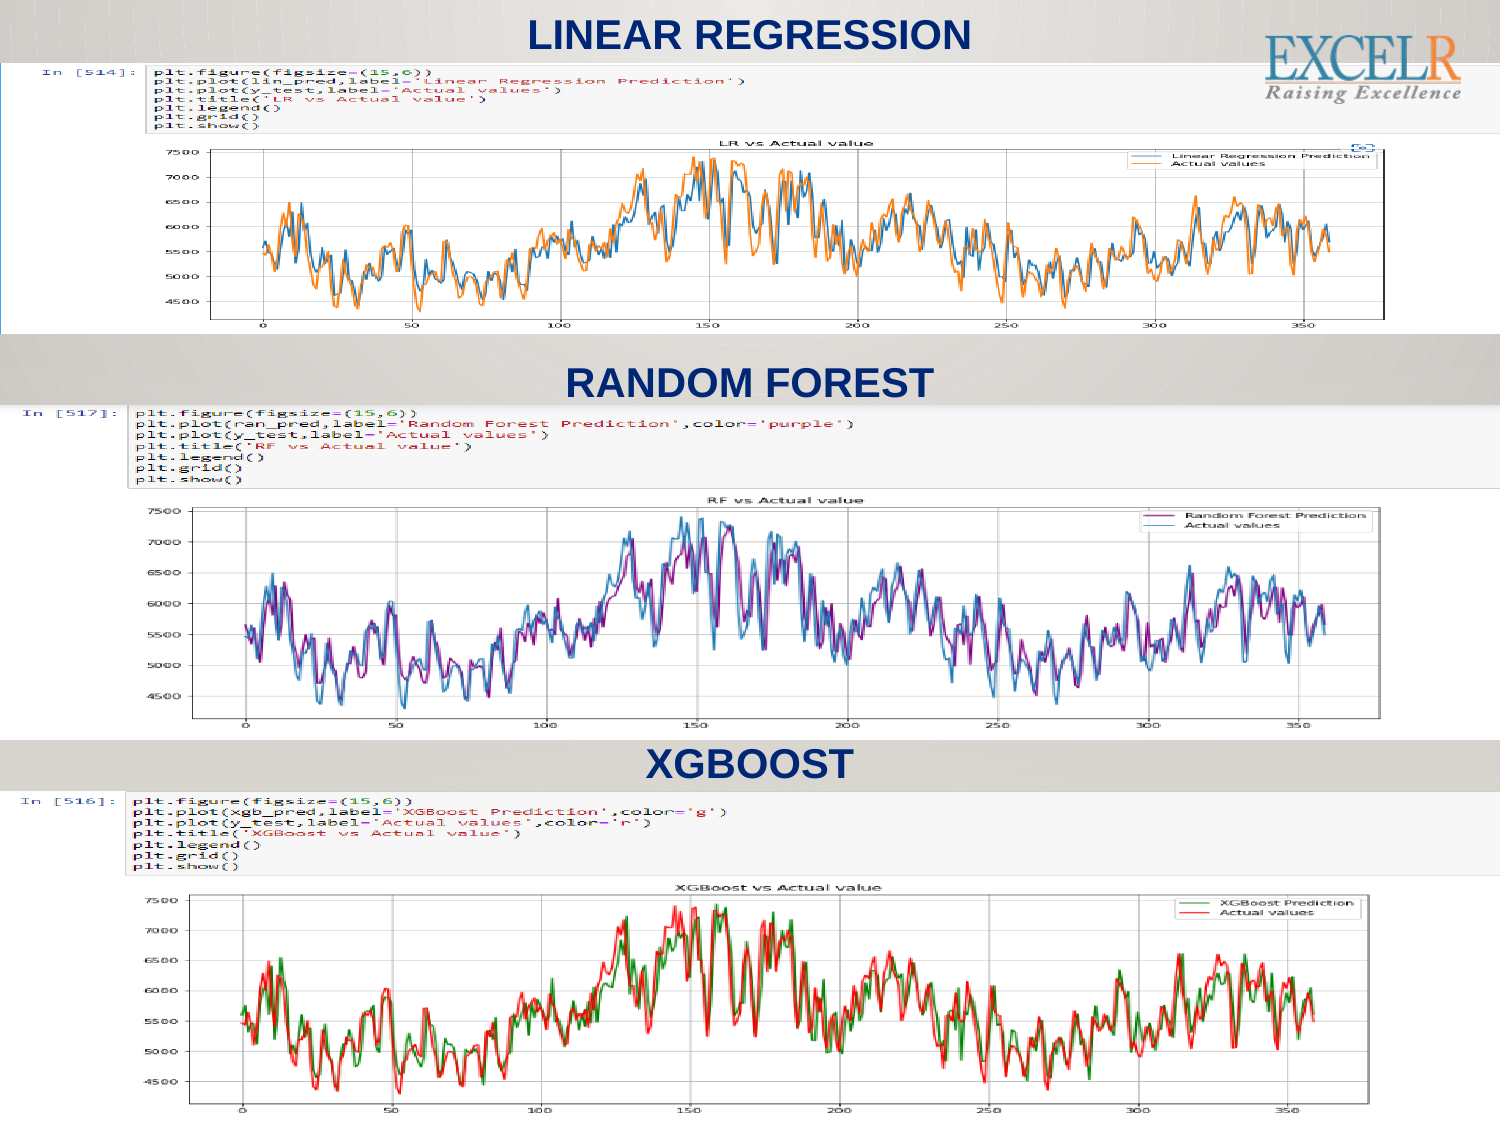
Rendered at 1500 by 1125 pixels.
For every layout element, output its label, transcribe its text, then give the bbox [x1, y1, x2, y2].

title LINEAR REGRESSION [0, 6, 1500, 62]
text_box RANDOM FOREST [0, 339, 1500, 405]
picture [0, 405, 1500, 740]
picture [0, 791, 1500, 1125]
picture [0, 34, 1500, 334]
text_box XGBOOST [0, 740, 1500, 791]
